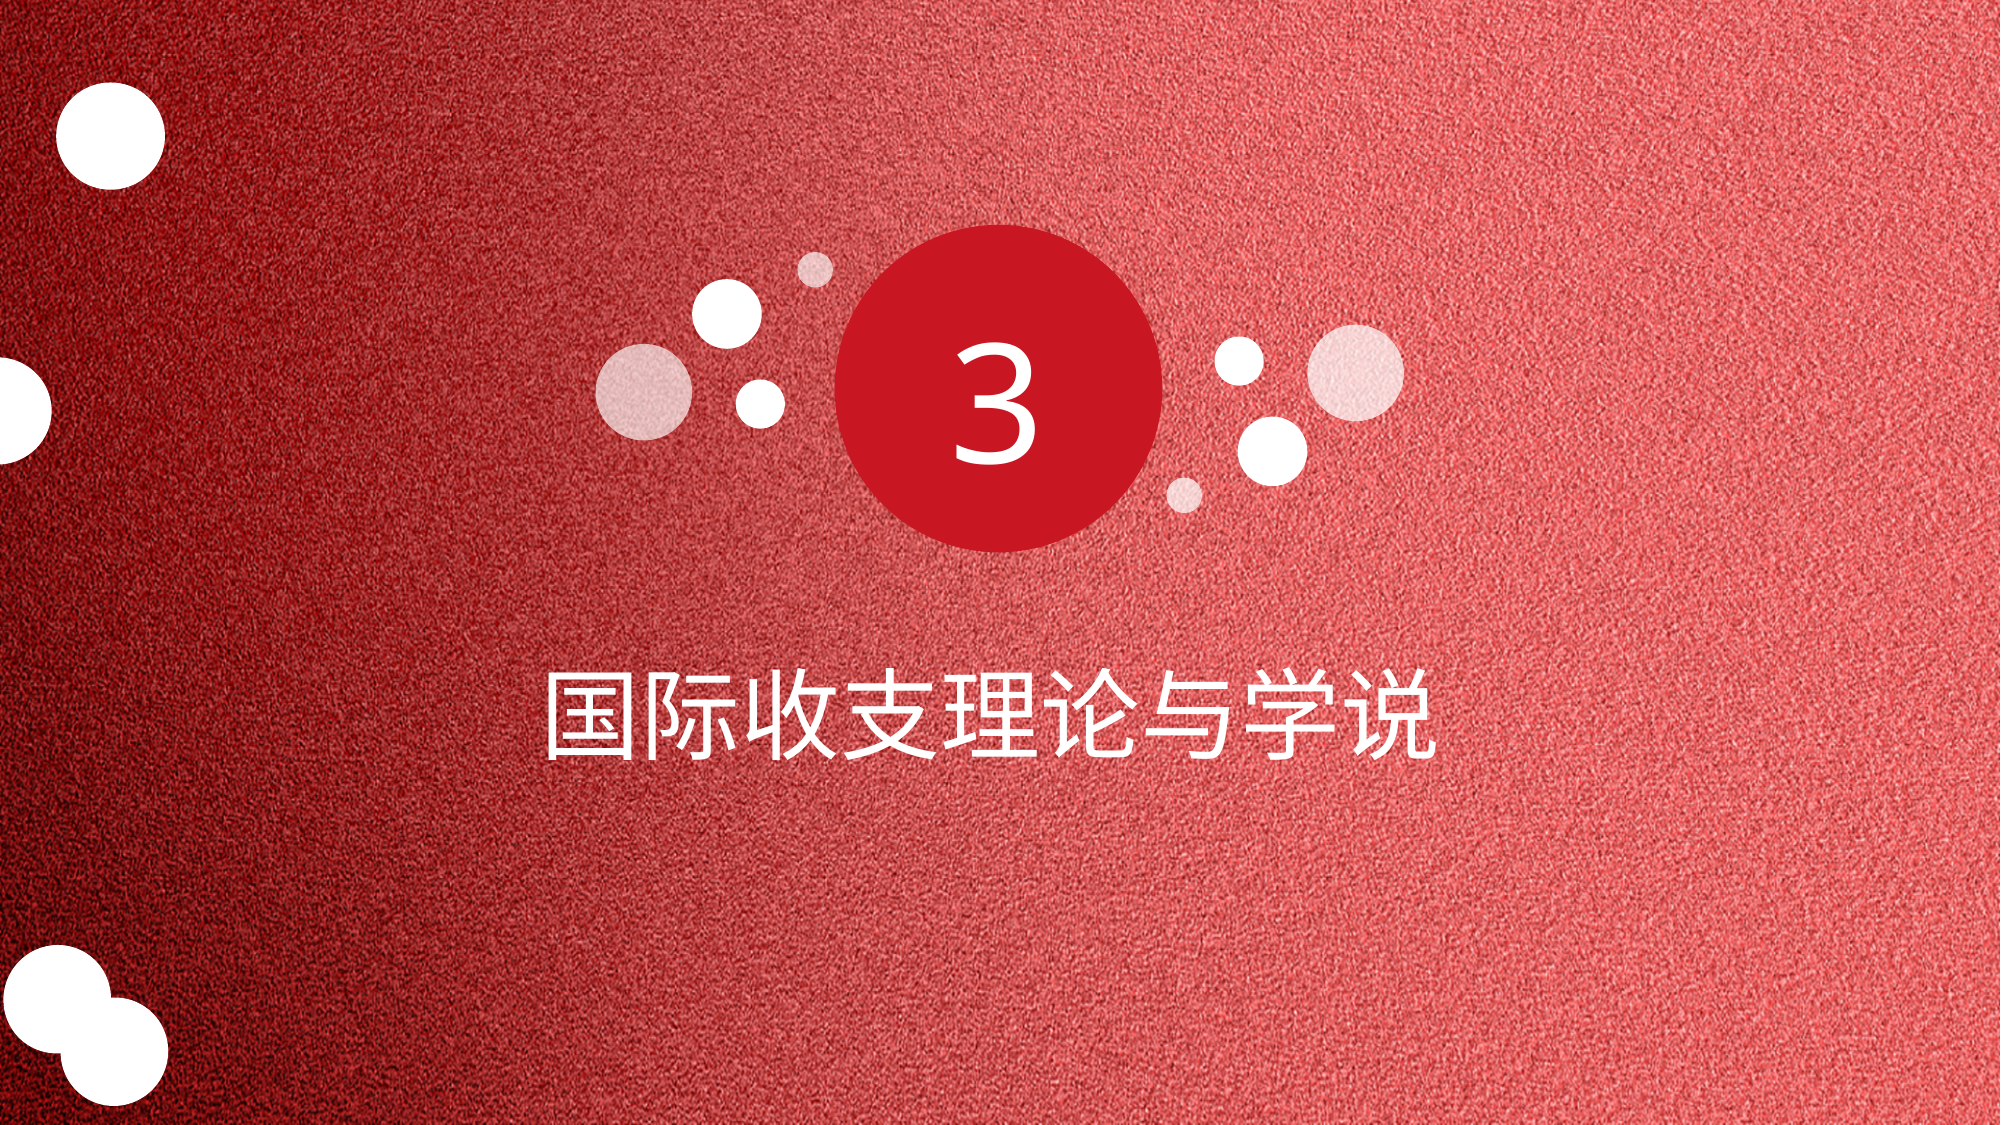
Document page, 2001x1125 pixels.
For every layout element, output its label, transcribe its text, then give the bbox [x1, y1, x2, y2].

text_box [595, 252, 834, 441]
picture [0, 0, 2000, 1125]
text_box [1166, 324, 1404, 514]
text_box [834, 224, 1163, 553]
text_box 国际收支理论与学说 [525, 644, 1475, 780]
